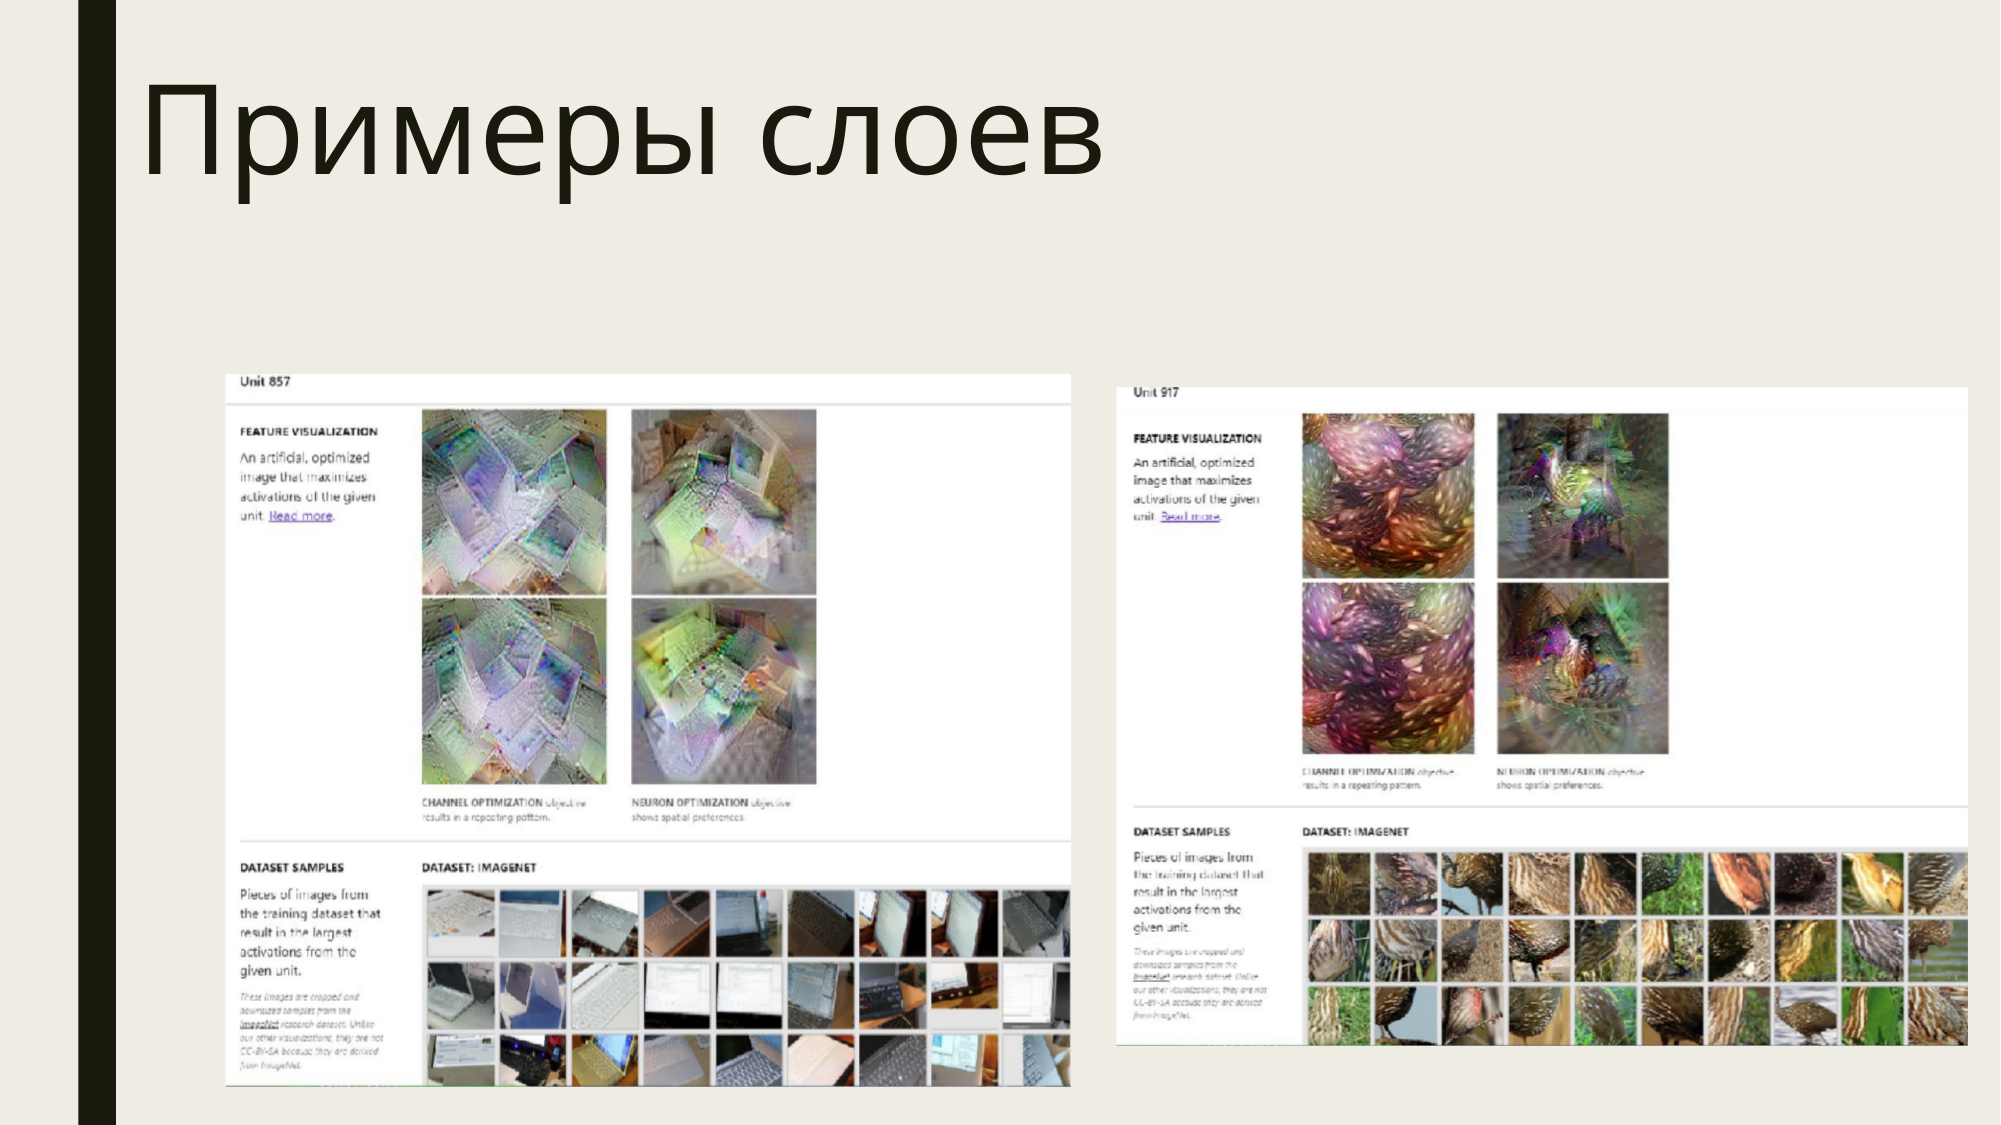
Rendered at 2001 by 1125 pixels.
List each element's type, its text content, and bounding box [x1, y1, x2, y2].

title Примеры слоев [137, 50, 1390, 238]
picture [1116, 386, 1968, 1046]
picture [224, 374, 1071, 1088]
